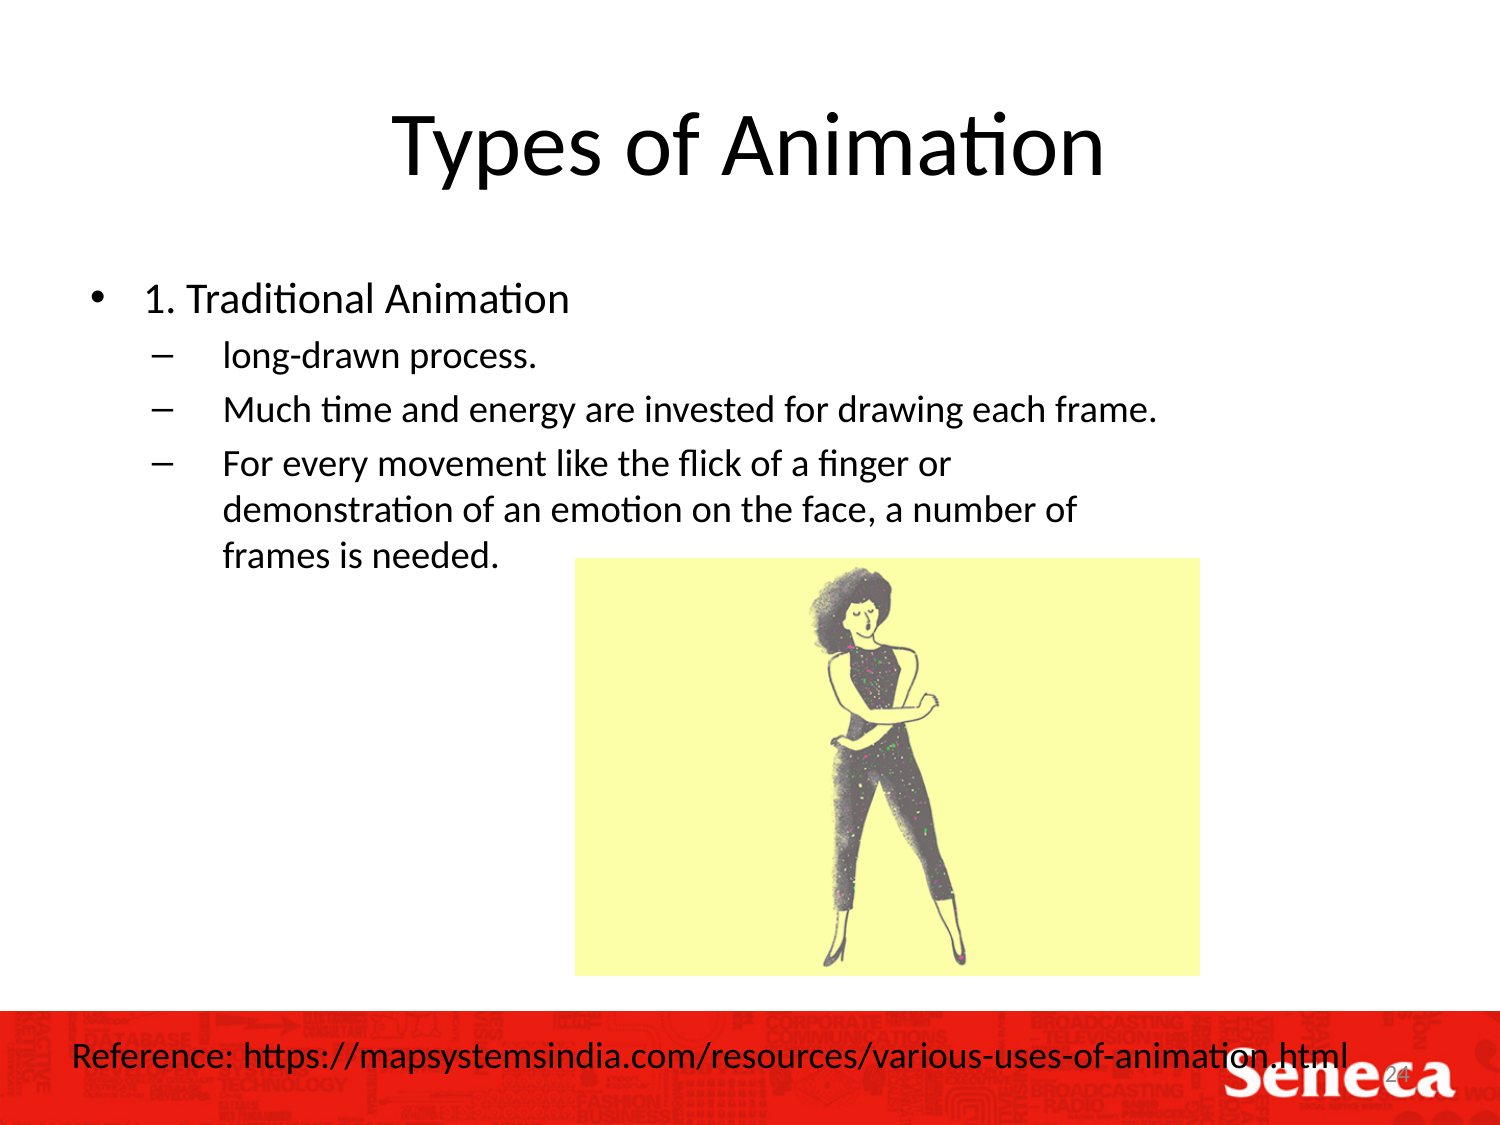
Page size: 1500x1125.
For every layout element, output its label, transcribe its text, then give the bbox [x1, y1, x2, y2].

picture [0, 1011, 1500, 1125]
picture [574, 558, 1201, 976]
slide_number 24 [1074, 1042, 1425, 1103]
list 1. Traditional Animation long-drawn process. Much time and energy are invested for drawing each frame. For every movement like the flick of a finger or demonstration of an emotion on the face, a number of frames is needed. [75, 262, 1175, 600]
title Types of Animation [75, 45, 1425, 233]
text_box Reference: https://mapsystemsindia.com/resources/various-uses-of-animation.html [57, 1023, 1366, 1084]
